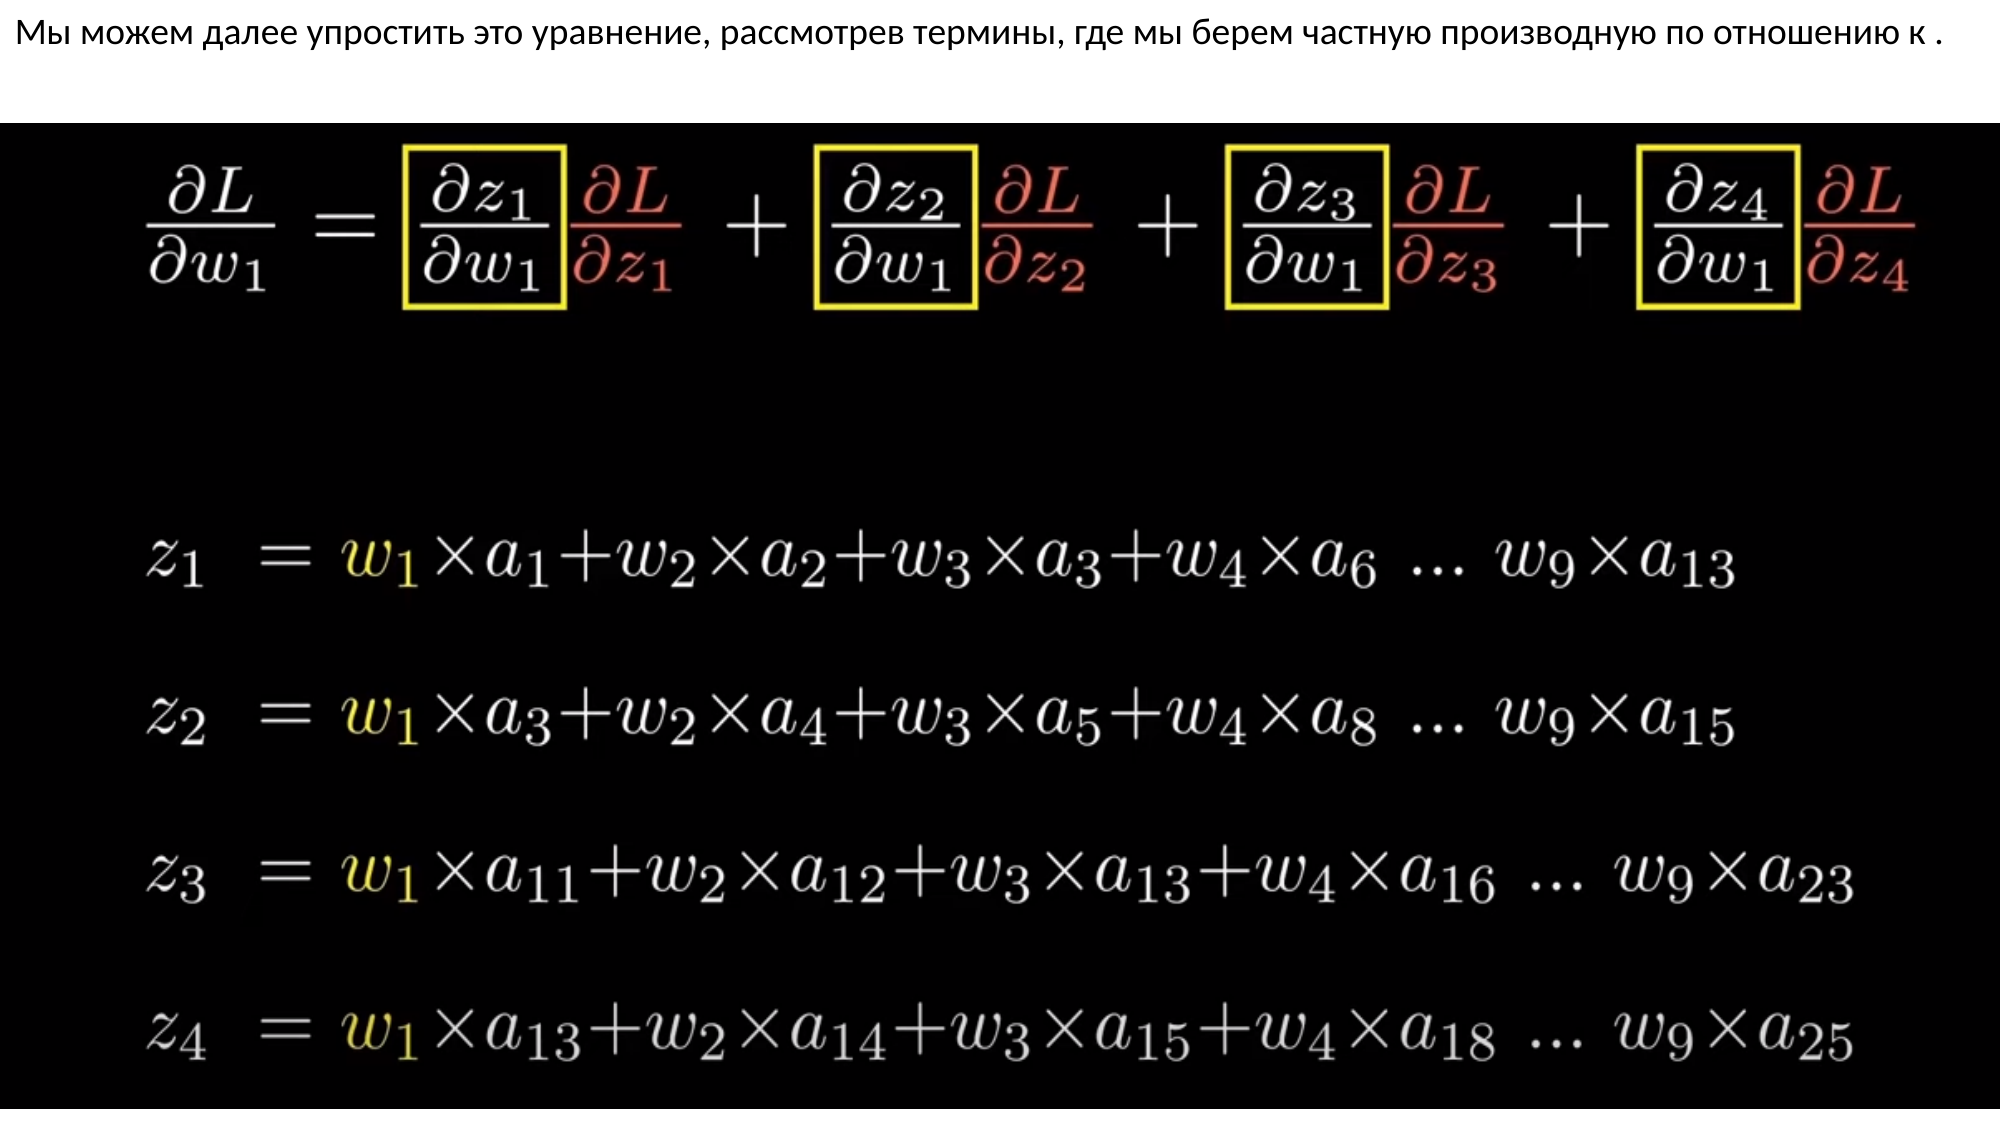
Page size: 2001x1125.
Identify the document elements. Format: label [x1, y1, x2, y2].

picture [0, 123, 2000, 1109]
